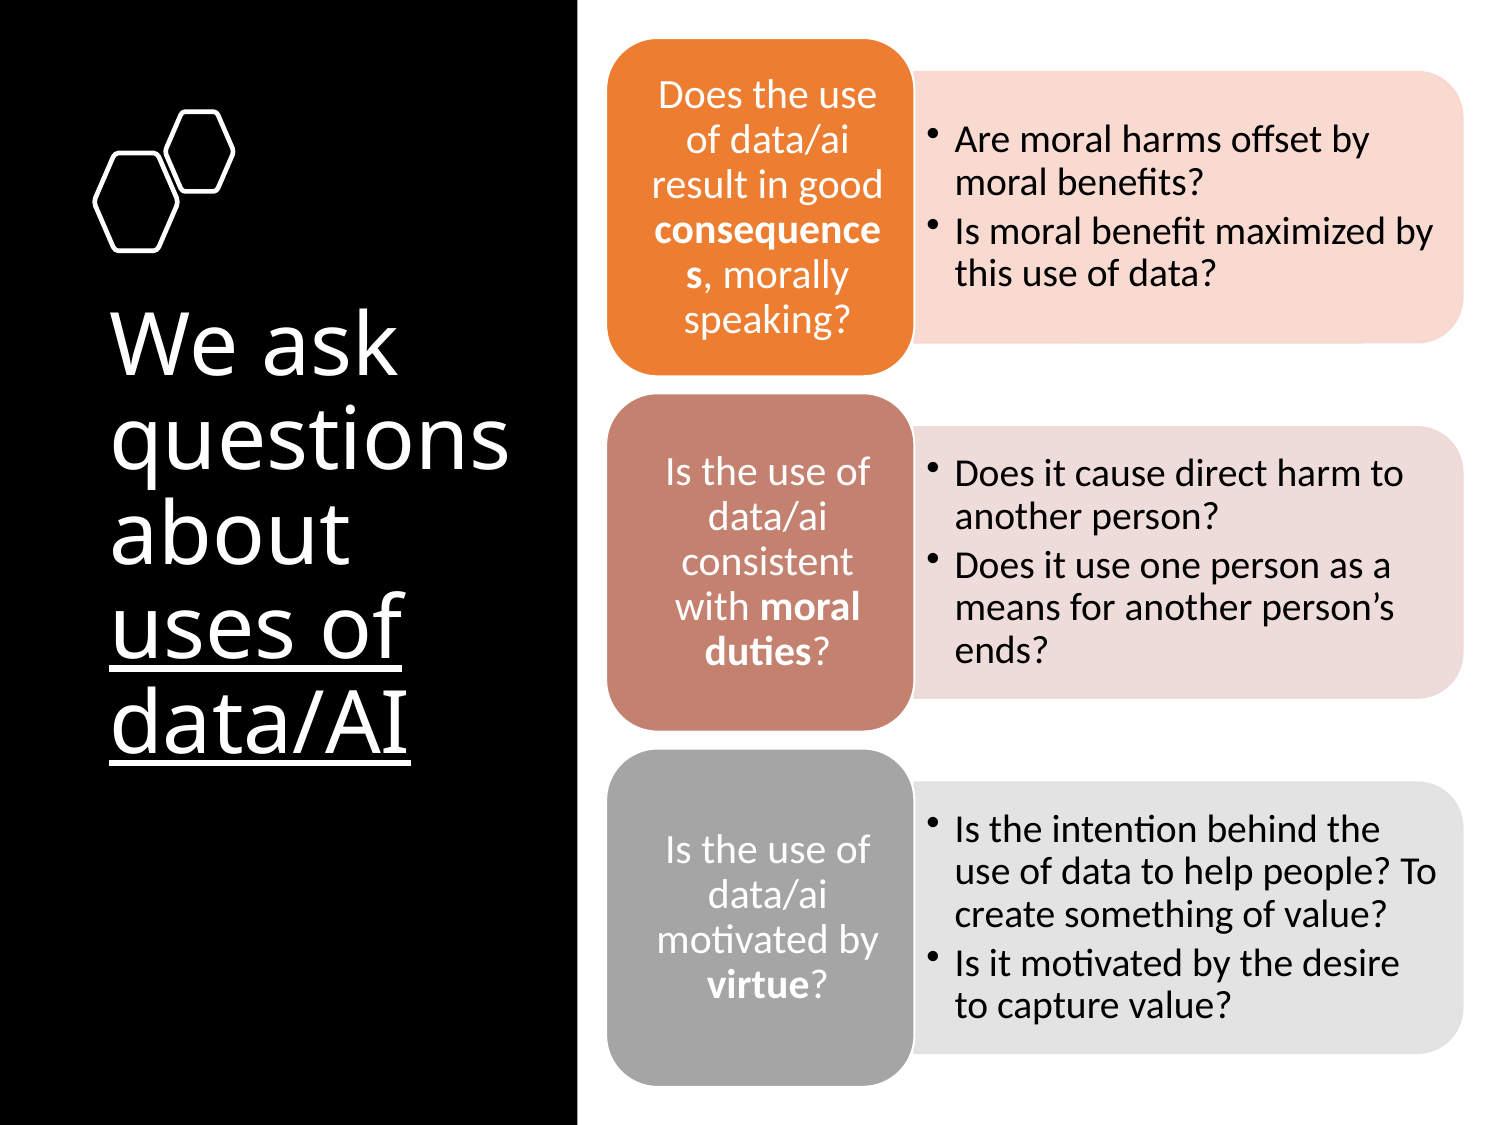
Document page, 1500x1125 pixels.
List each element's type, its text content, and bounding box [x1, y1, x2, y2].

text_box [94, 111, 234, 251]
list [606, 37, 1463, 1088]
text_box [0, 0, 578, 1125]
title We ask questions about uses of data/AI [94, 292, 536, 817]
text_box [578, 0, 1500, 1125]
